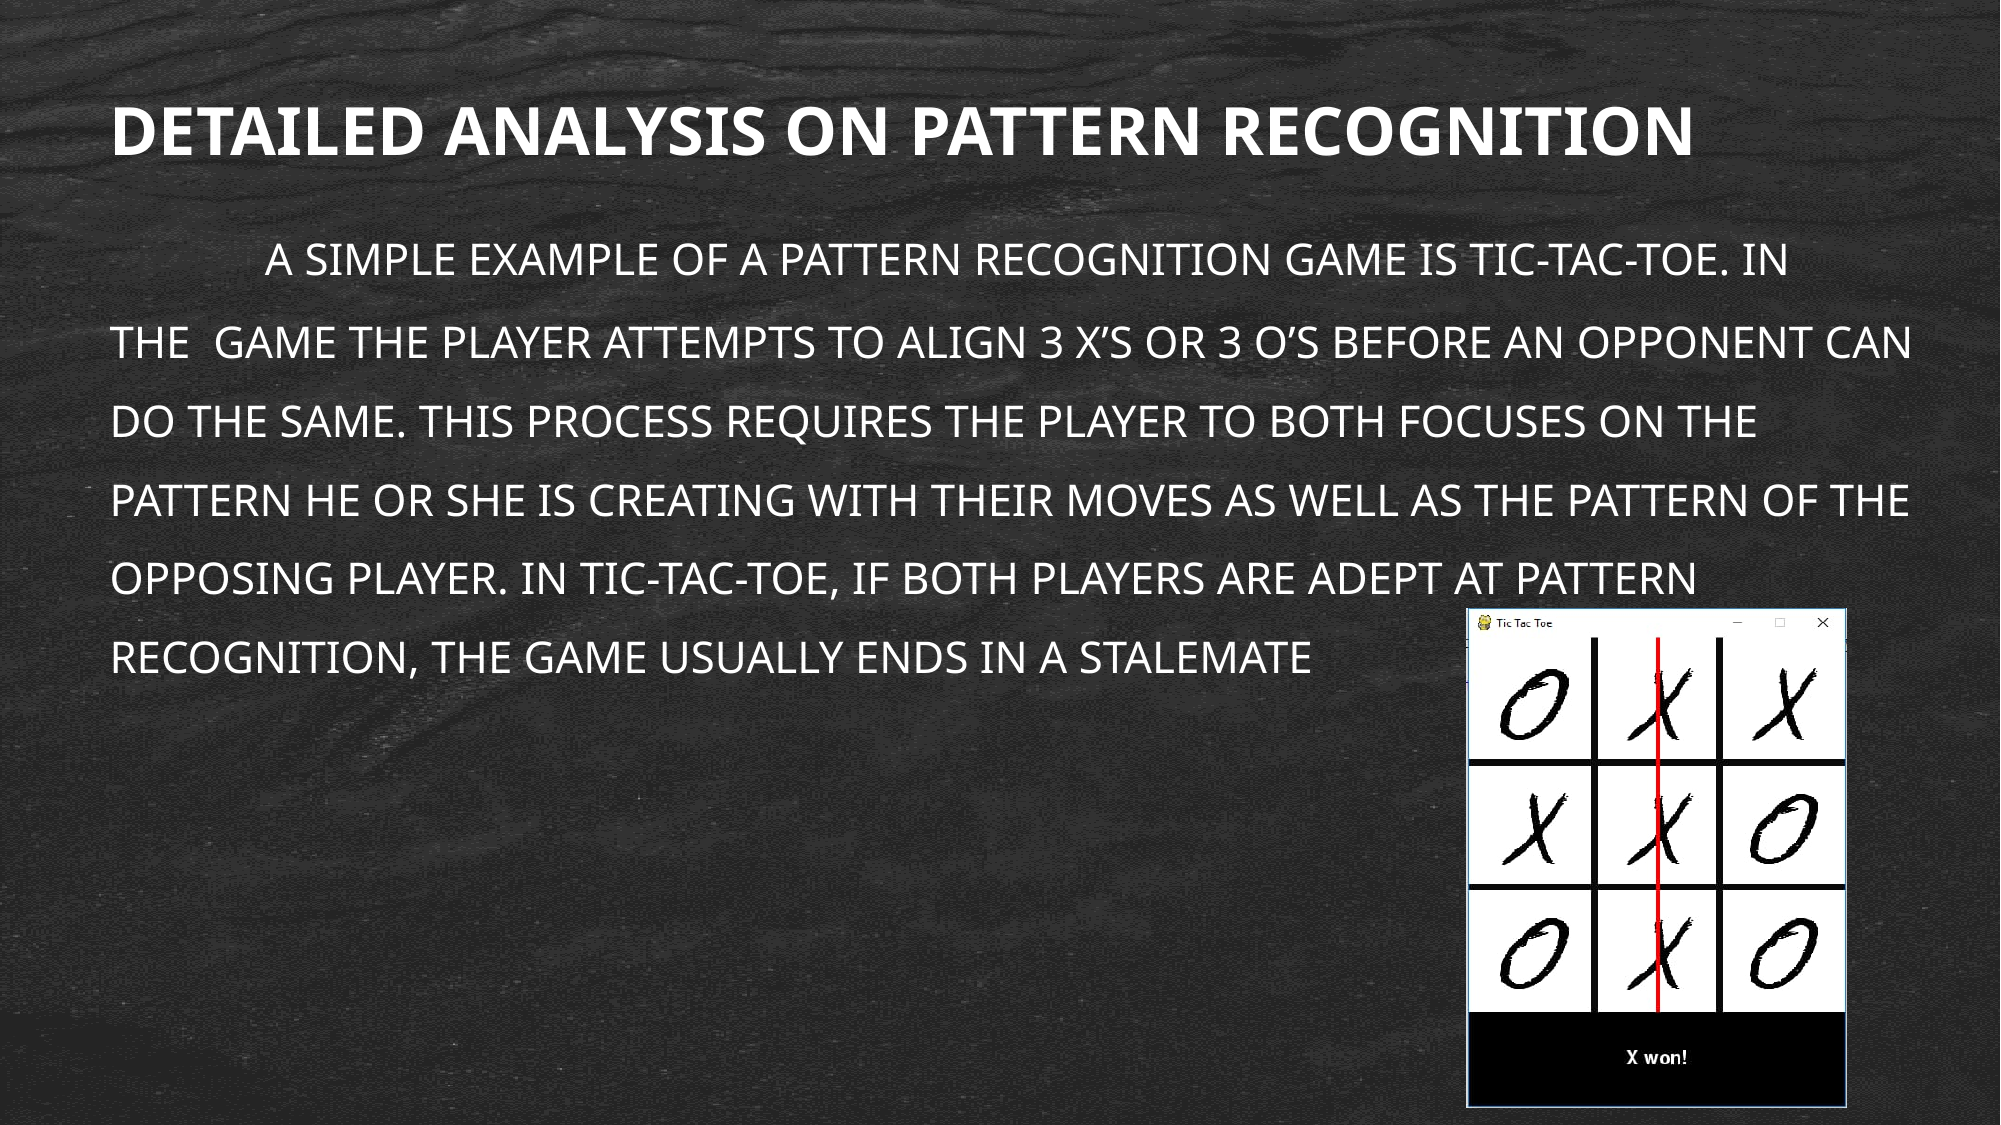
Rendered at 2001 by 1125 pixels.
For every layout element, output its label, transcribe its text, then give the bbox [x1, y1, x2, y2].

title DETAILED ANALYSIS ON PATTERN RECOGNITION A simple example of a pattern recognition game is tic-tac-toe. In the game the player attempts to align 3 X’s or 3 O’s before an opponent can do the same. This process requires the player to both focuses on the pattern he or she is creating with their moves as well as the pattern of the opposing player. In tic-tac-toe, if both players are adept at pattern recognition, the game usually ends in a stalemate [94, 0, 1936, 1108]
picture [1466, 608, 1847, 1109]
